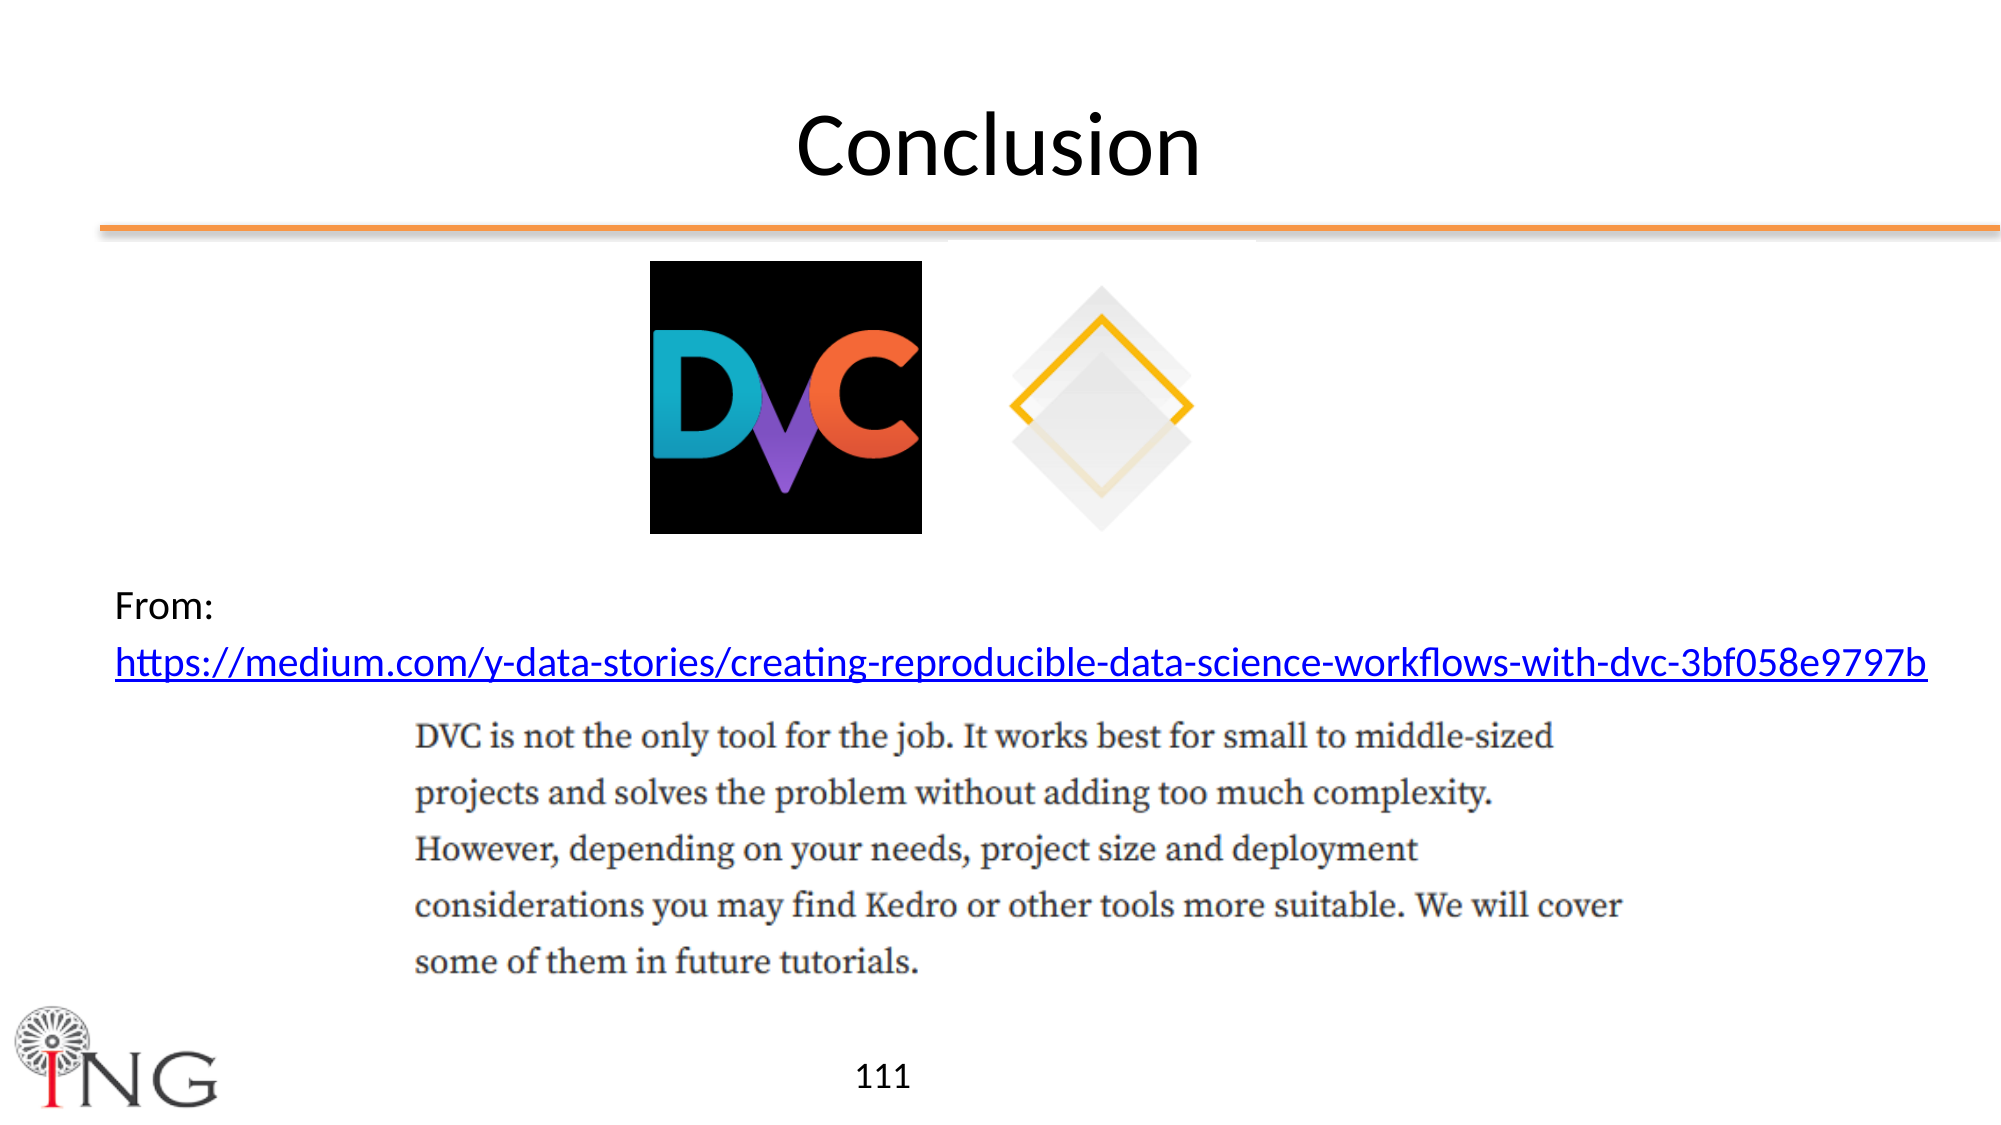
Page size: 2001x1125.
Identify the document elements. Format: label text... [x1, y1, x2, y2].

slide_number ‹#› [839, 1043, 1900, 1104]
picture [407, 711, 1645, 984]
picture [948, 240, 1256, 578]
picture [0, 987, 244, 1125]
list From: https://medium.com/y-data-stories/creating-reproducible-data-science-workflows-with-dvc-3bf058e9797b [99, 562, 1952, 728]
picture [650, 261, 922, 534]
text_box Conclusion [99, 45, 1900, 233]
